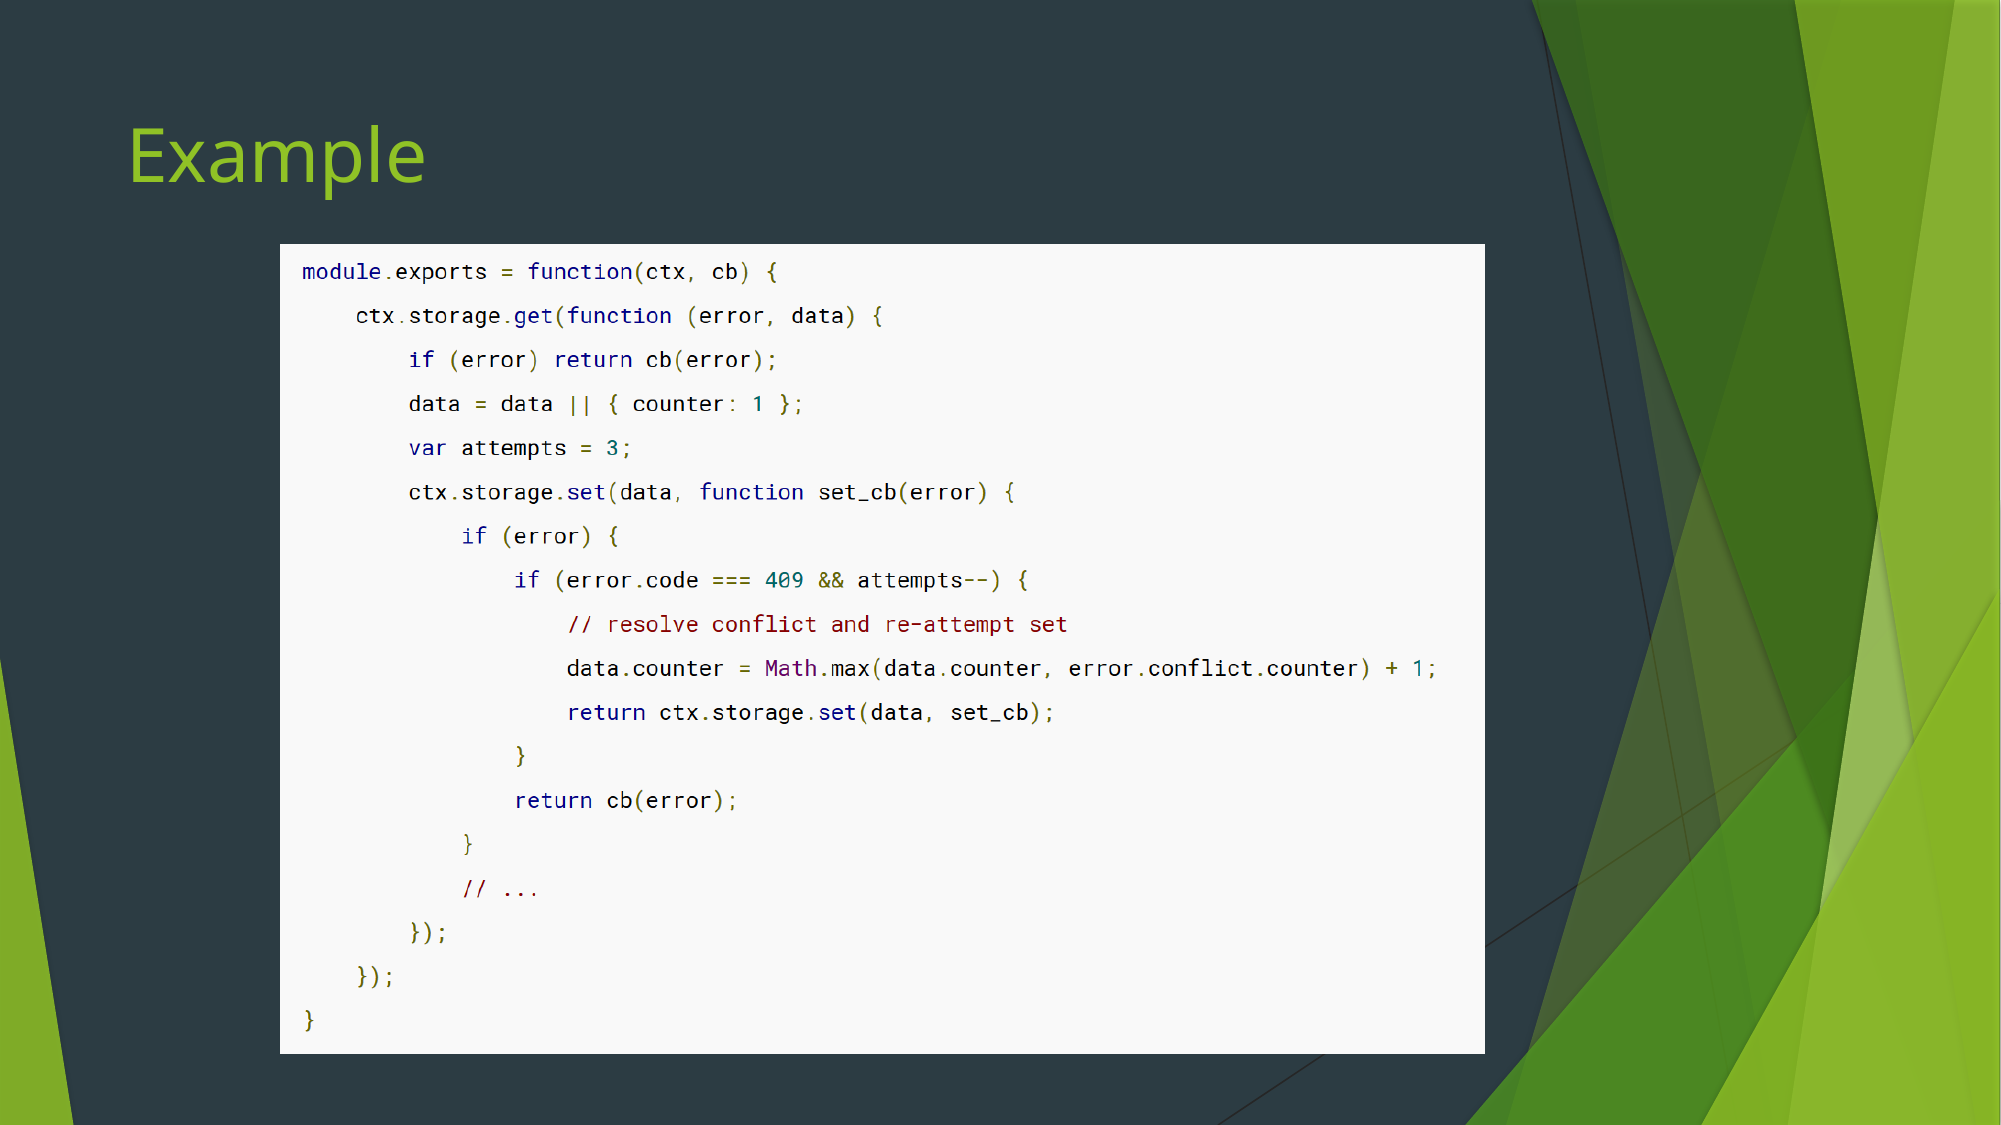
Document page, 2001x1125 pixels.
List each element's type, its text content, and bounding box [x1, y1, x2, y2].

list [279, 243, 1485, 1055]
title Example [111, 99, 1522, 317]
